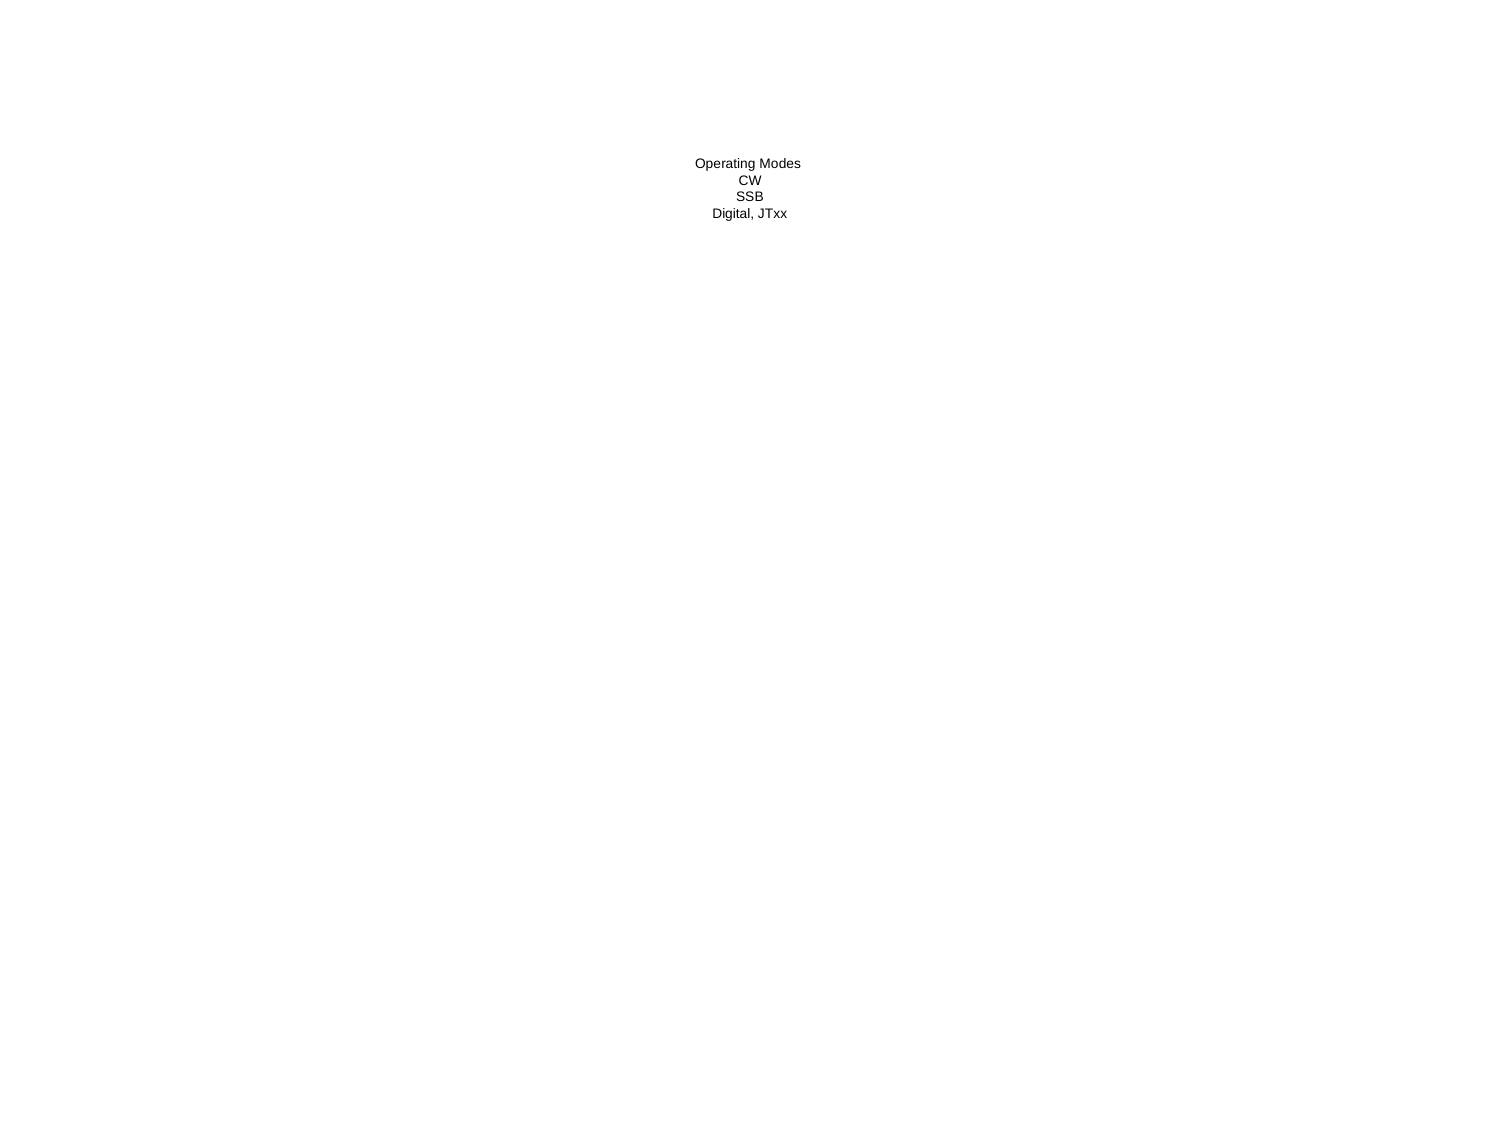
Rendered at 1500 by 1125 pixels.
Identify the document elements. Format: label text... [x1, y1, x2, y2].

title Operating Modes CW SSB Digital, JTxx [75, 45, 1425, 233]
